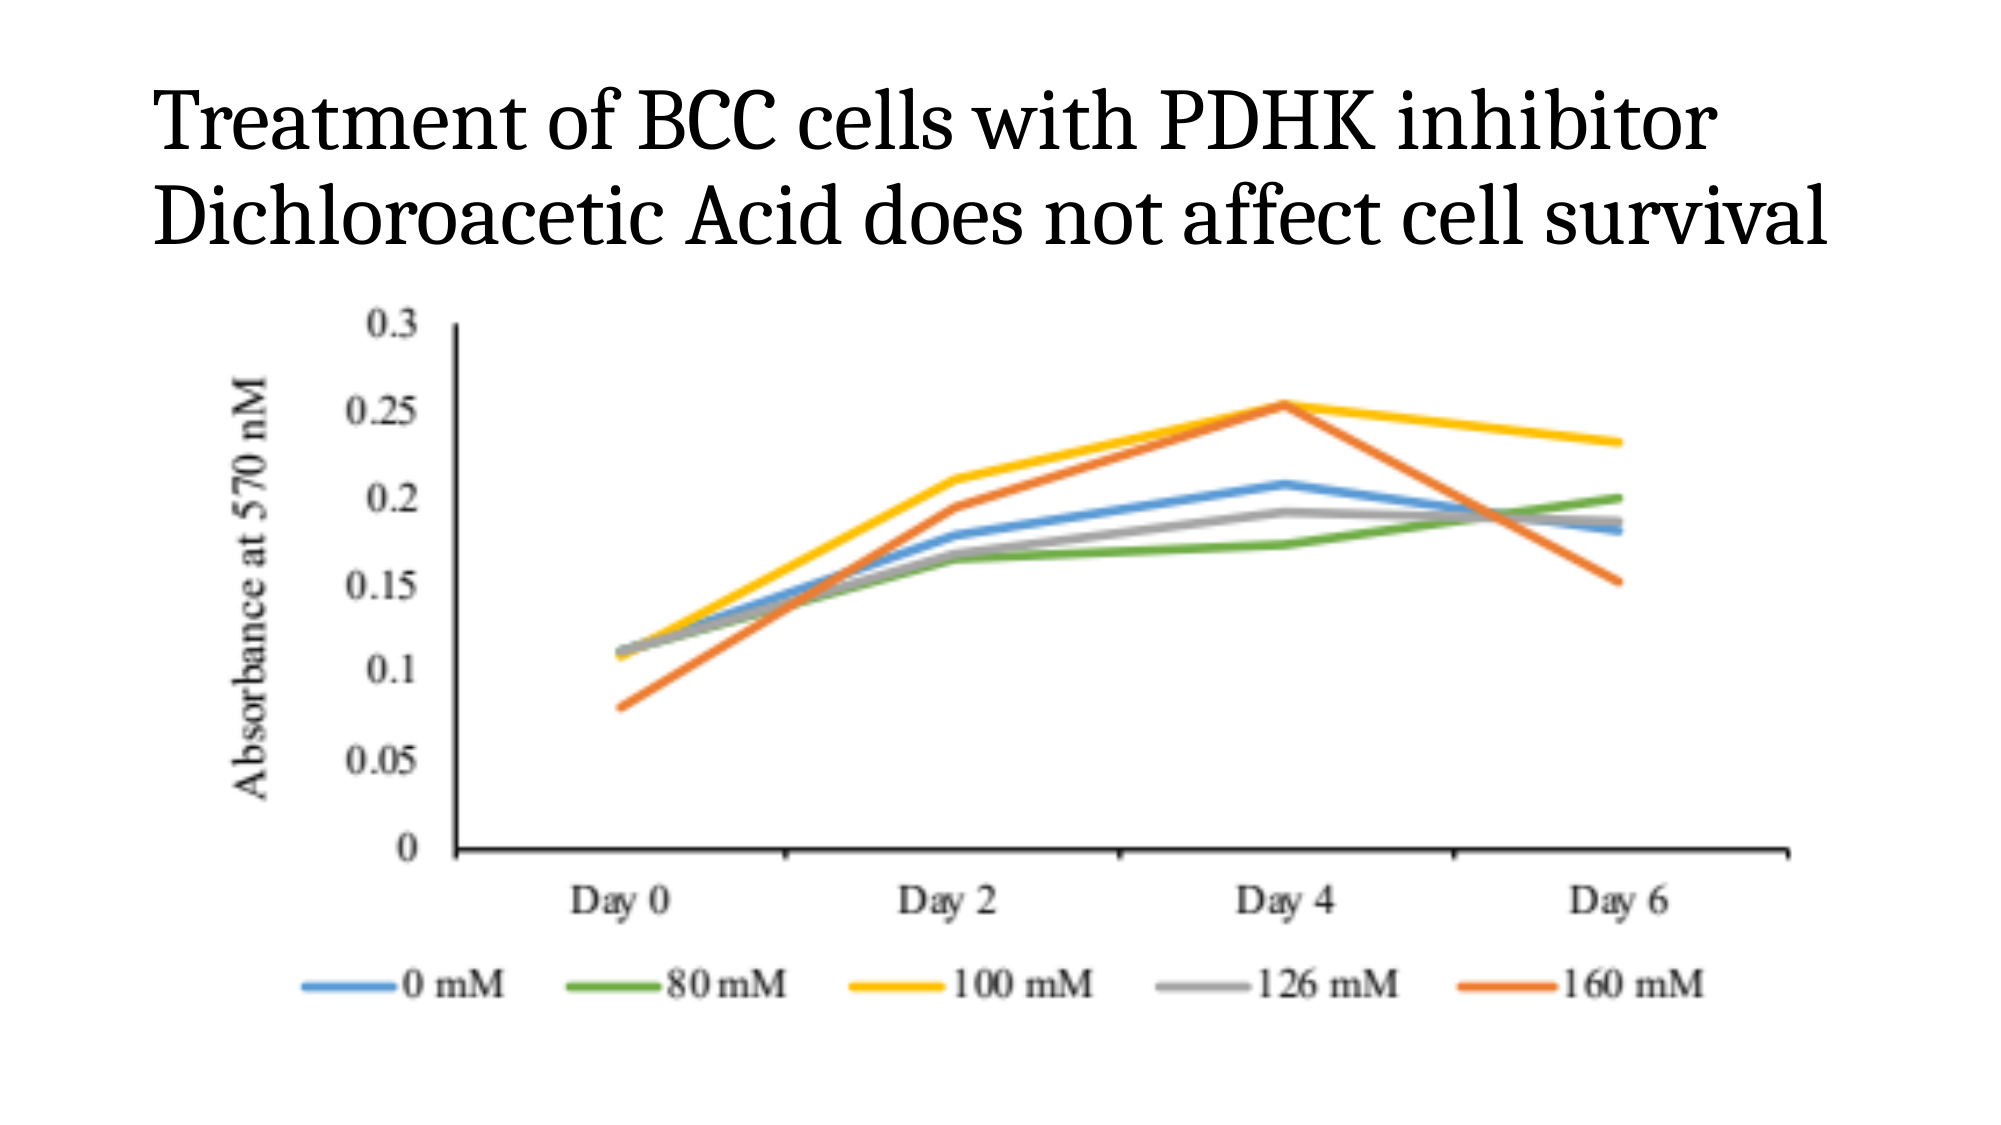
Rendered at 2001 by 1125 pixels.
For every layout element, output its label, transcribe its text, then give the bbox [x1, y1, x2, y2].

title Treatment of BCC cells with PDHK inhibitor Dichloroacetic Acid does not affect cell survival [137, 59, 1863, 278]
picture [208, 277, 1792, 1007]
